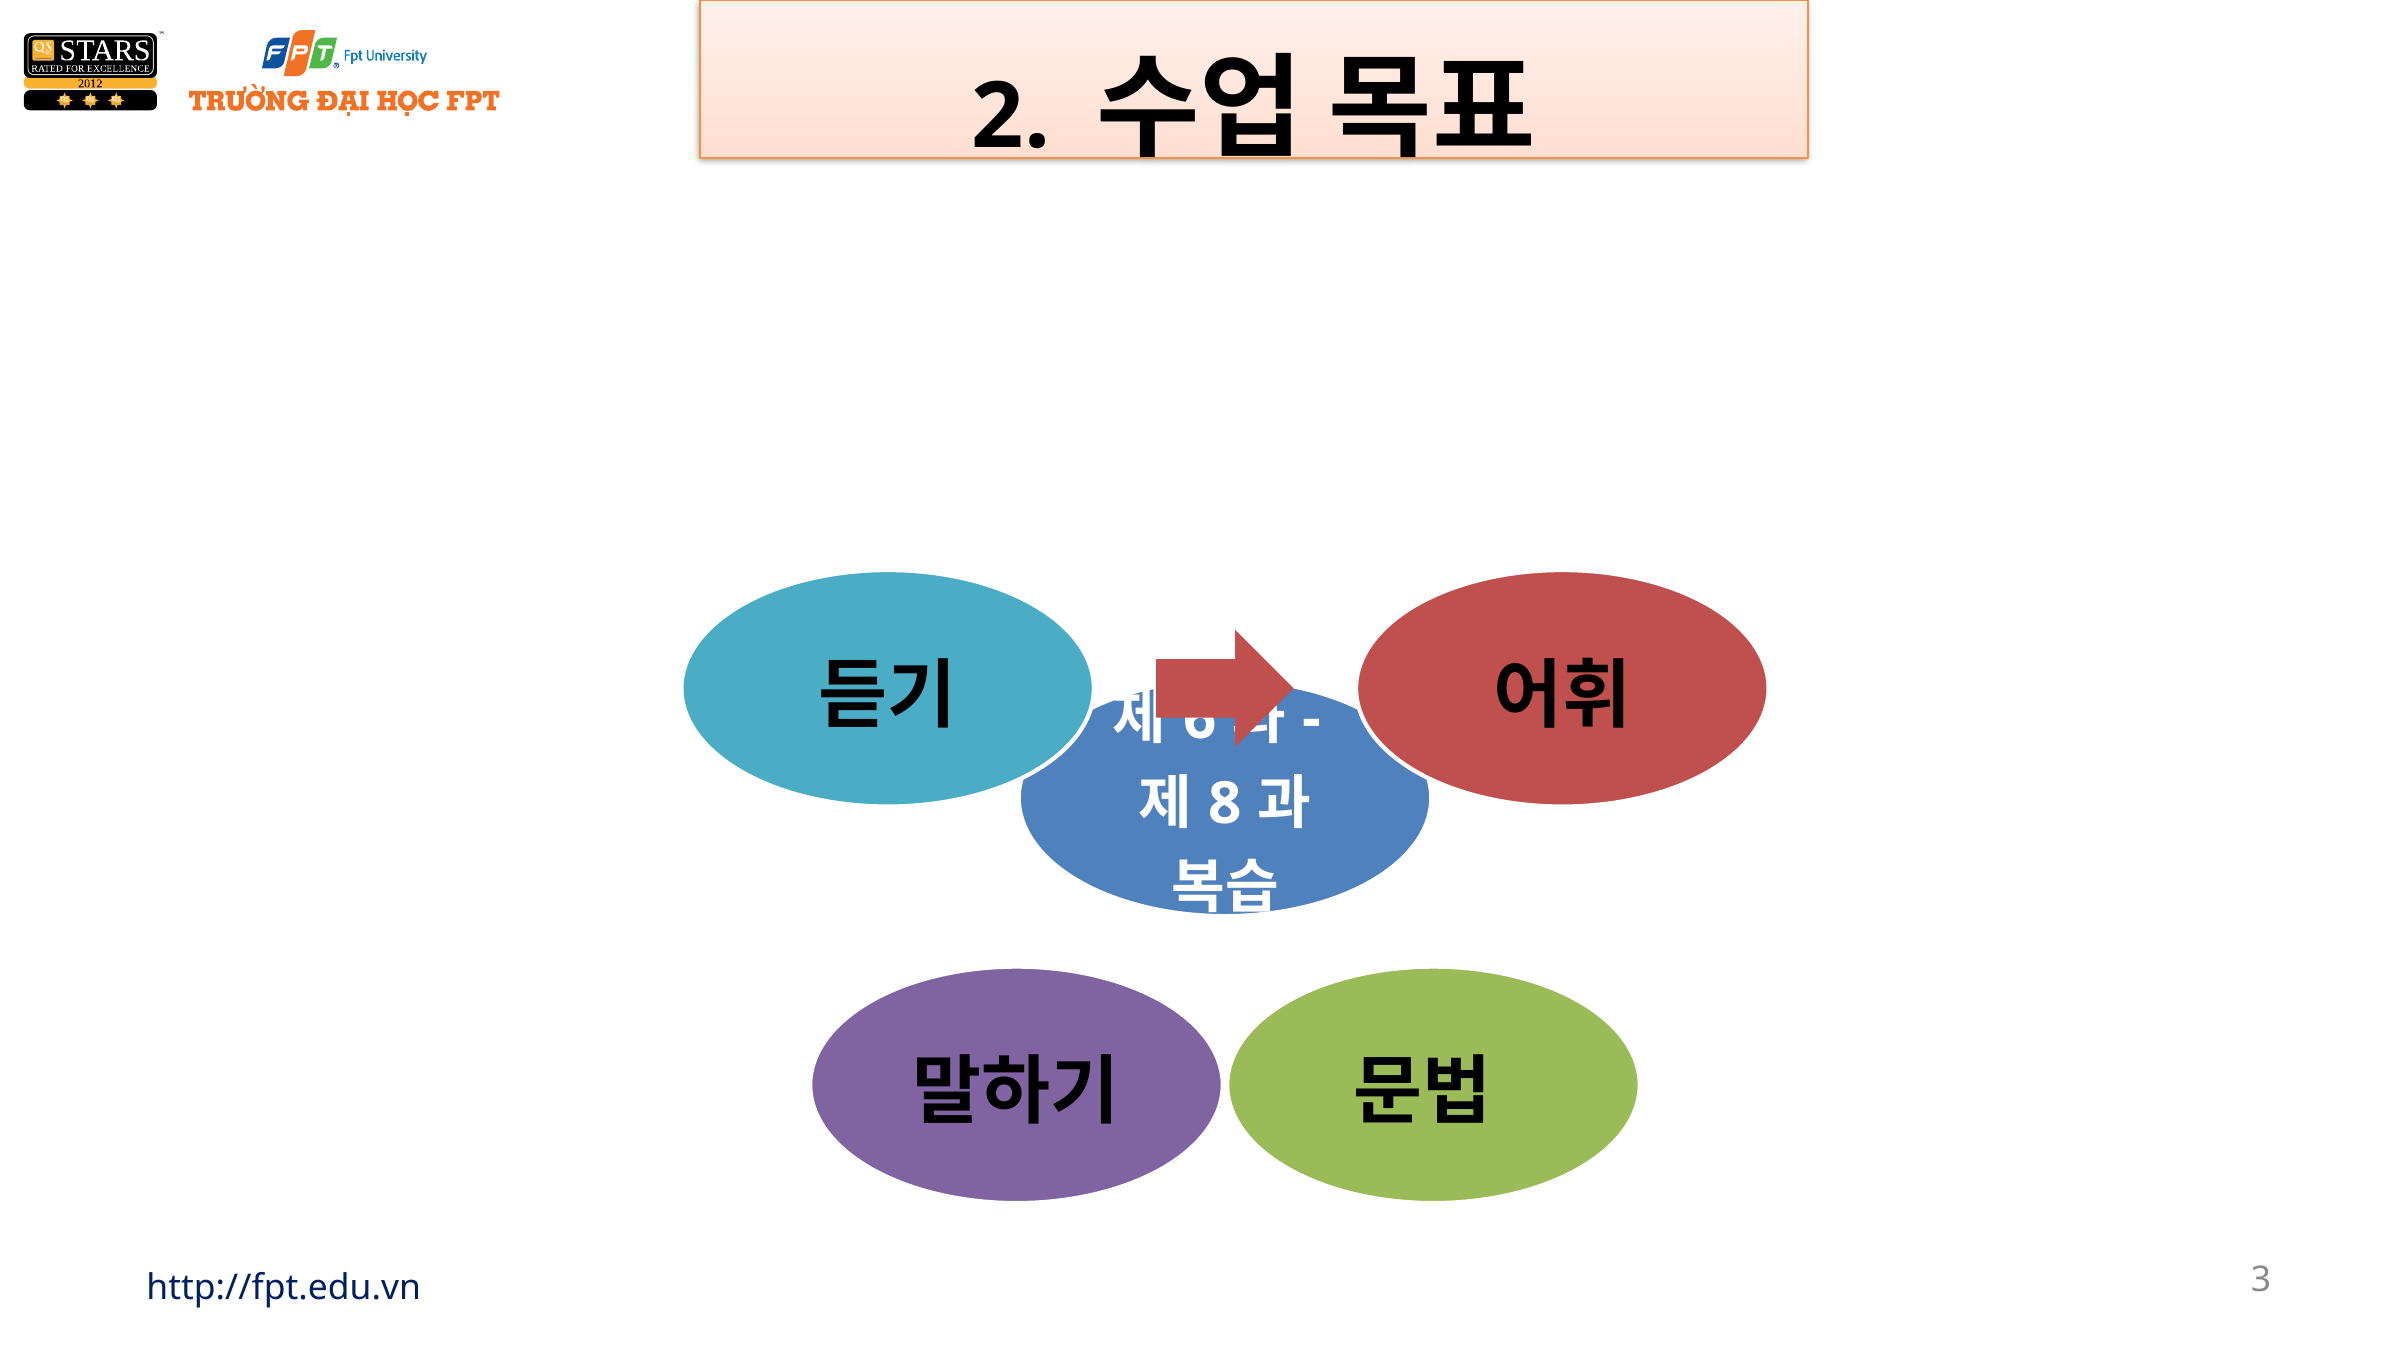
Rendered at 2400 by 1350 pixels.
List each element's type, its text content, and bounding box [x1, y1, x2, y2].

slide_number 3 [2175, 1250, 2293, 1312]
text_box 2. 수업 목표 [699, 0, 1809, 159]
footer http://fpt.edu.vn [125, 1250, 885, 1322]
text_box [399, 324, 2051, 1272]
